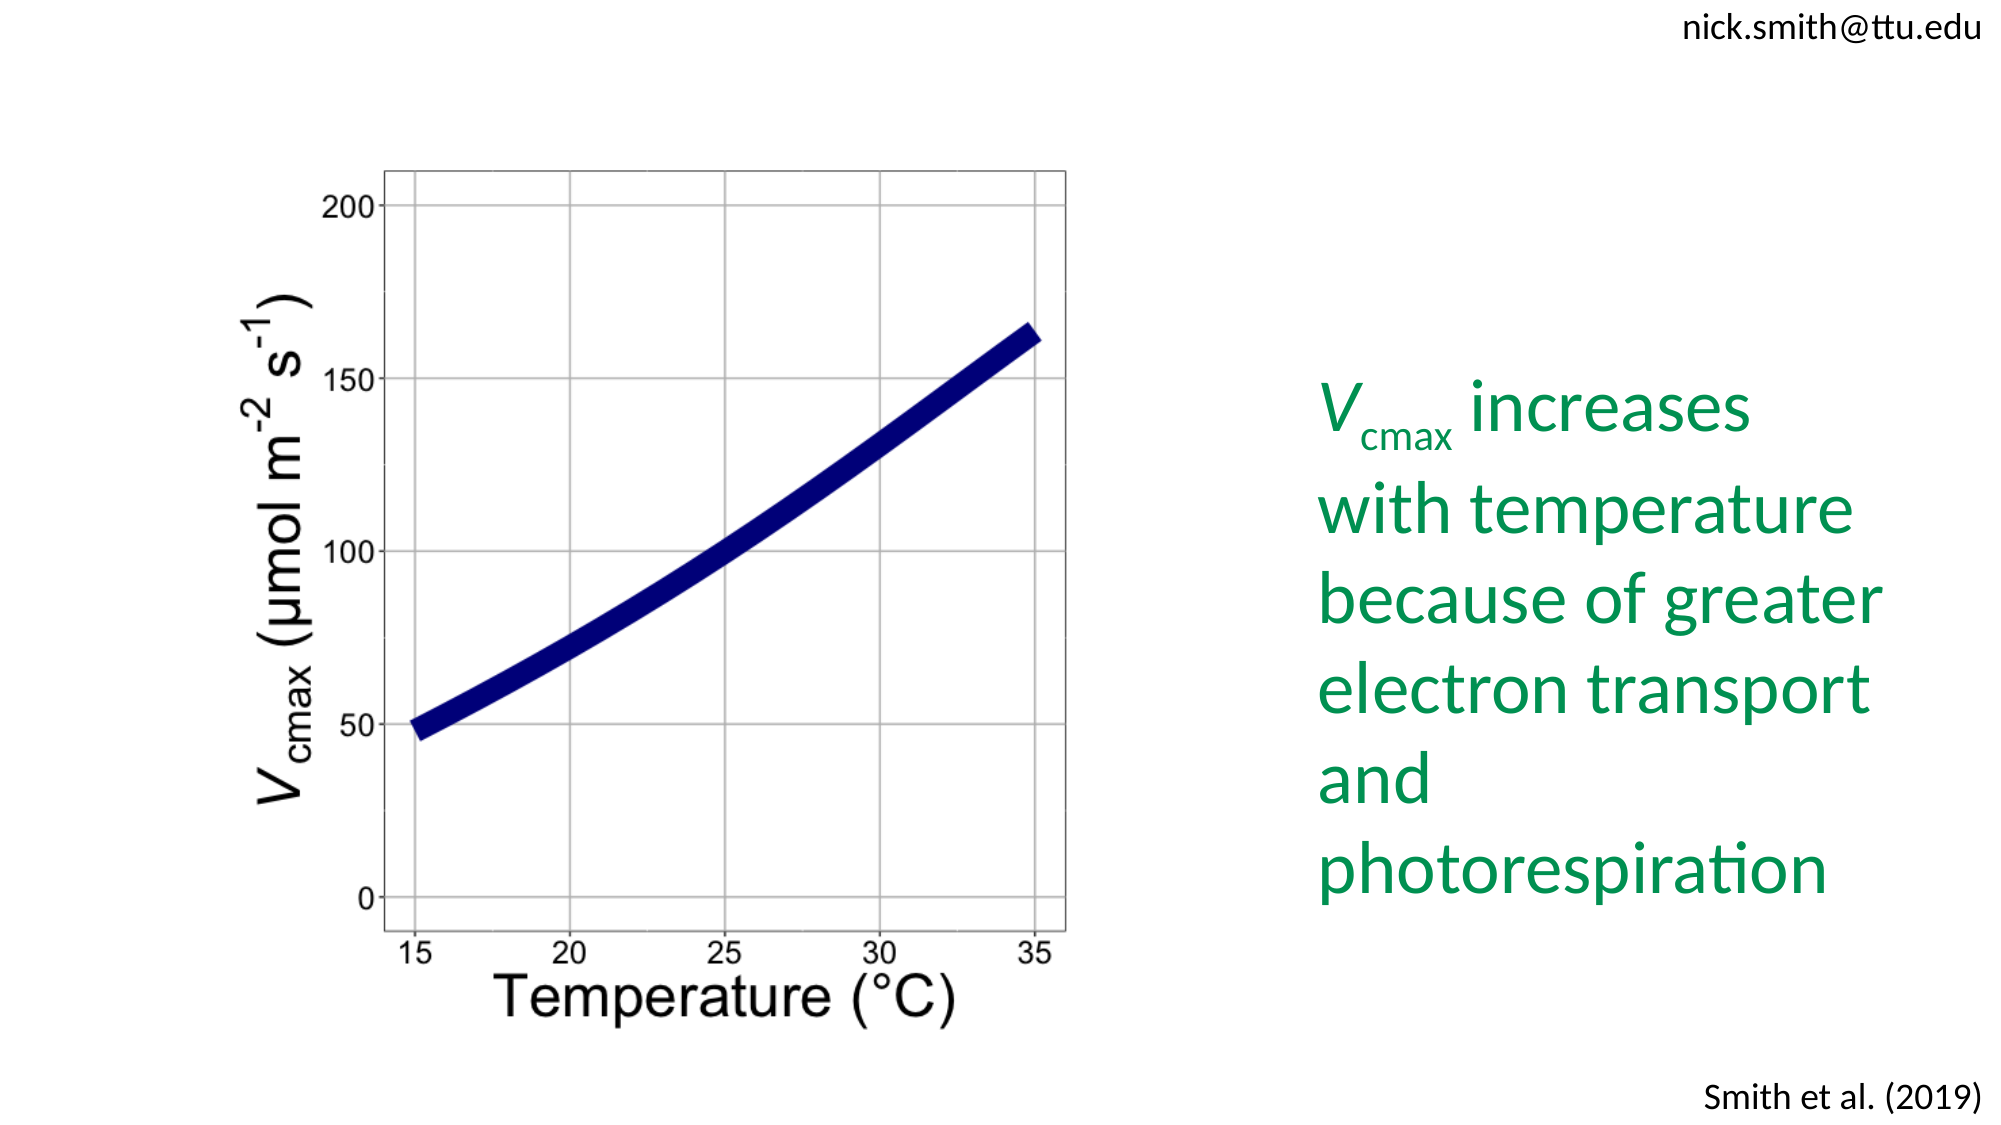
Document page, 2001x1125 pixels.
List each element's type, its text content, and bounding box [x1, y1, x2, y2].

text_box Vcmax increases with temperature because of greater electron transport and photorespiration [1302, 349, 1919, 917]
picture [231, 161, 1076, 1030]
text_box Smith et al. (2019) [1689, 1064, 1998, 1125]
text_box nick.smith@ttu.edu [1667, 0, 1998, 55]
